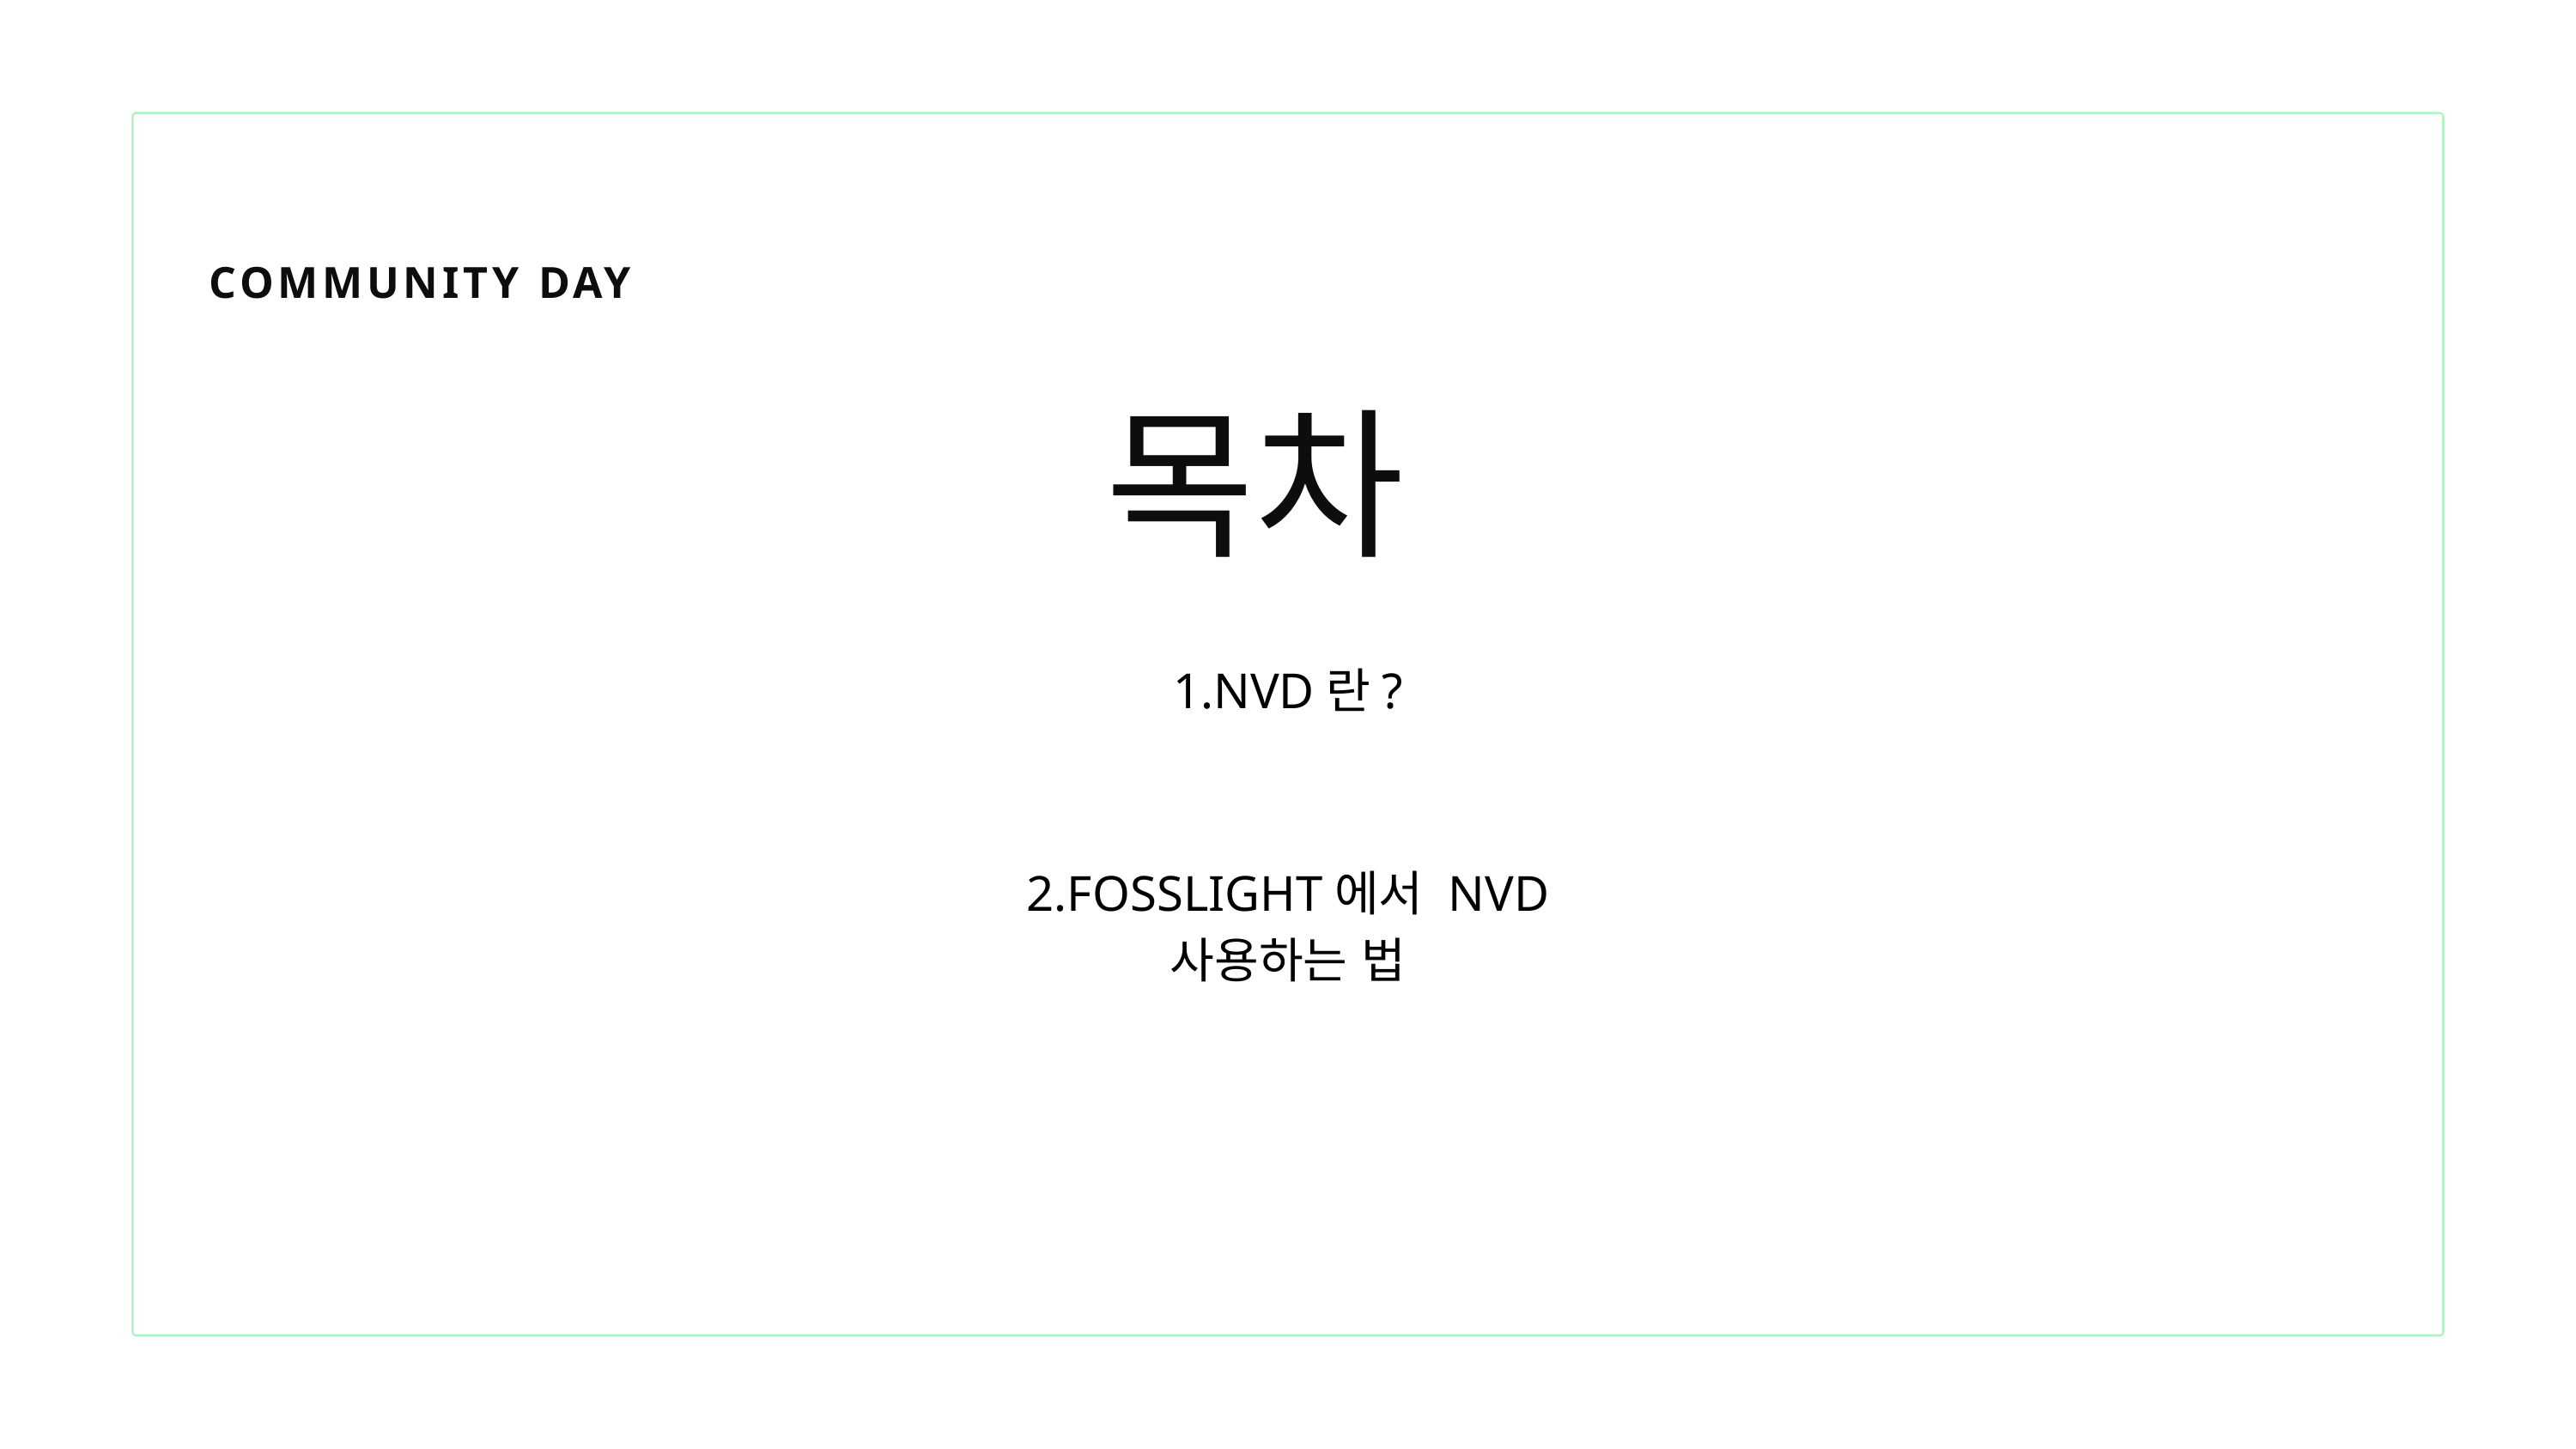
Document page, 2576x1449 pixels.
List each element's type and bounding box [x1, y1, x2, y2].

text_box [209, 186, 1486, 567]
text_box [131, 112, 2445, 1337]
